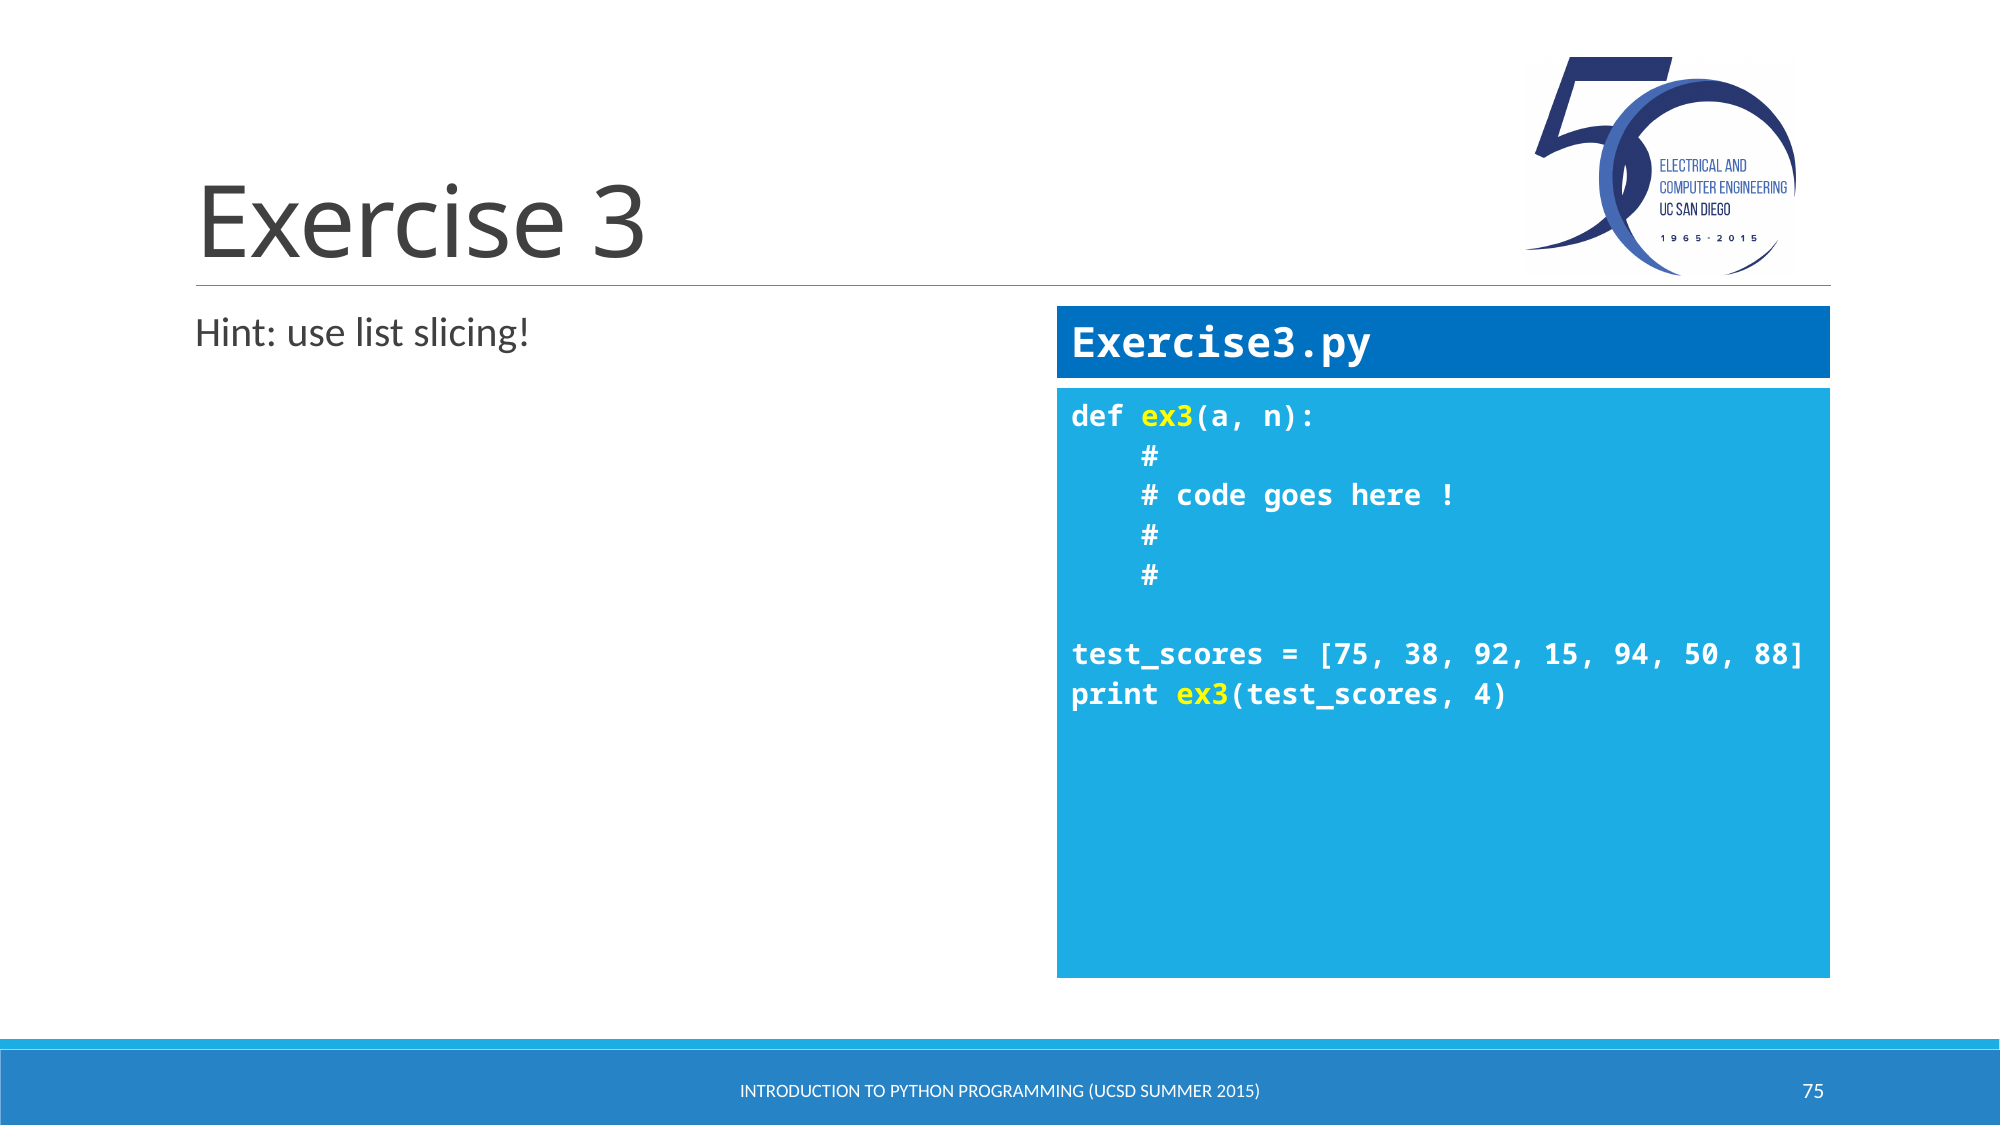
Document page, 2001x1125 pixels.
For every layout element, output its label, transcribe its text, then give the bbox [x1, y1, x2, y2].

table_header def ex3(a, n): # # code goes here ! # # test_scores = [75, 38, 92, 15, 94, 50, 88] print ex3(test_scores, 4) [1057, 388, 1830, 978]
title Exercise 3 [180, 47, 1830, 285]
footer Introduction to Python Programming (UCSD Summer 2015) [604, 1059, 1396, 1120]
slide_number 75 [1624, 1059, 1840, 1120]
table_header Exercise3.py [1057, 306, 1830, 378]
list Hint: use list slicing! [180, 302, 944, 963]
